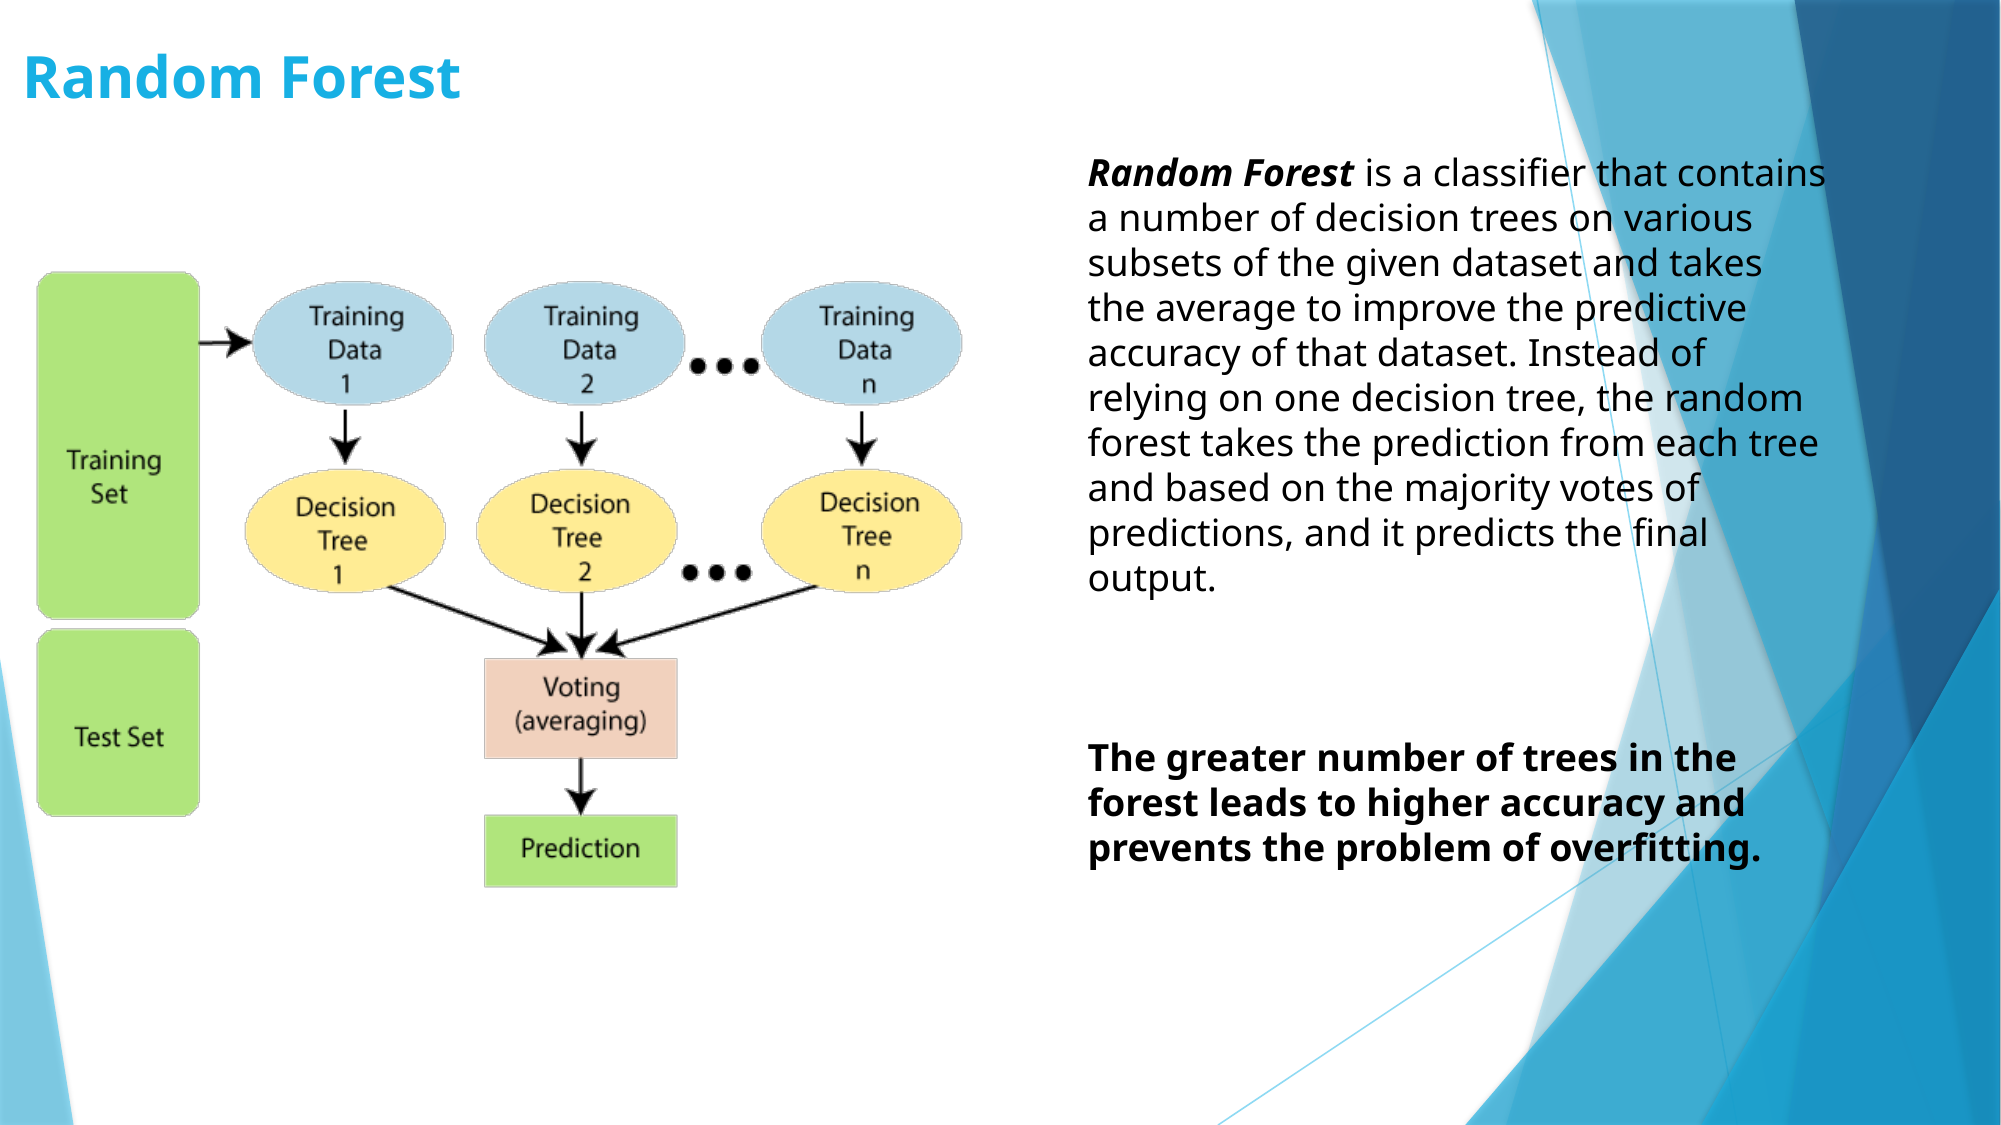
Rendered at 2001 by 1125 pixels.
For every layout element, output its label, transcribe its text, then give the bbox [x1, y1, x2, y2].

picture [31, 266, 970, 893]
text_box Random Forest is a classifier that contains a number of decision trees on various subsets of the given dataset and takes the average to improve the predictive accuracy of that dataset. Instead of relying on one decision tree, the random forest takes the prediction from each tree and based on the majority votes of predictions, and it predicts the final output. The greater number of trees in the forest leads to higher accuracy and prevents the problem of overfitting. [1073, 141, 1845, 877]
text_box Random Forest [7, 33, 477, 118]
